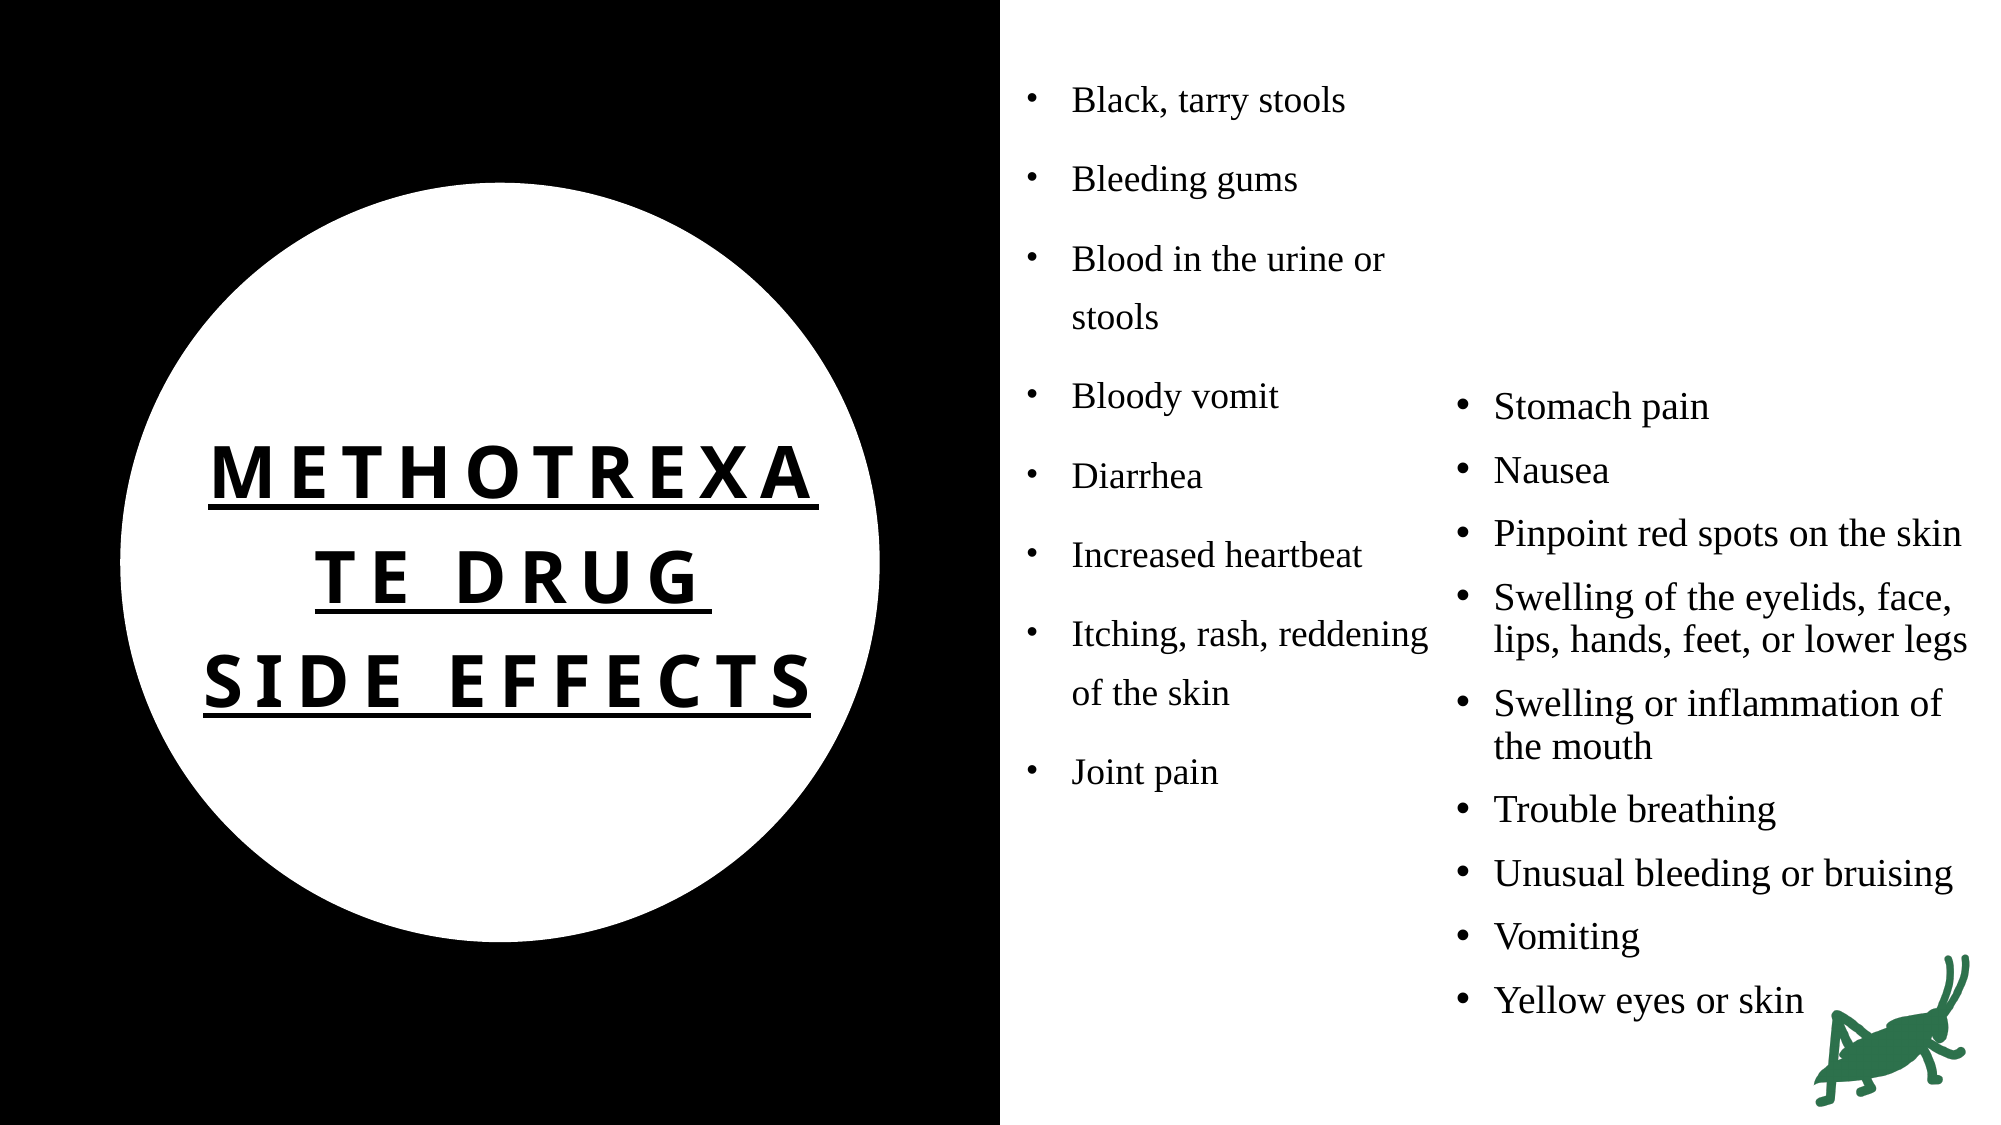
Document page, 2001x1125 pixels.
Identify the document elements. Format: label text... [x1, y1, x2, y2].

text_box Stomach pain Nausea Pinpoint red spots on the skin Swelling of the eyelids, face, lips, hands, feet, or lower legs Swelling or inflammation of the mouth Trouble breathing Unusual bleeding or bruising Vomiting Yellow eyes or skin [1432, 378, 2000, 1030]
list Black, tarry stools Bleeding gums Blood in the urine or stools Bloody vomit Diarrhea Increased heartbeat Itching, rash, reddening of the skin Joint pain [1011, 54, 1459, 815]
picture [1803, 942, 1984, 1122]
text_box [1001, 0, 2000, 1125]
text_box [239, 840, 761, 944]
title Methotrexate Drug Side Effects [184, 378, 843, 840]
text_box [843, 397, 881, 728]
text_box [119, 181, 834, 775]
text_box [0, 0, 1001, 1125]
